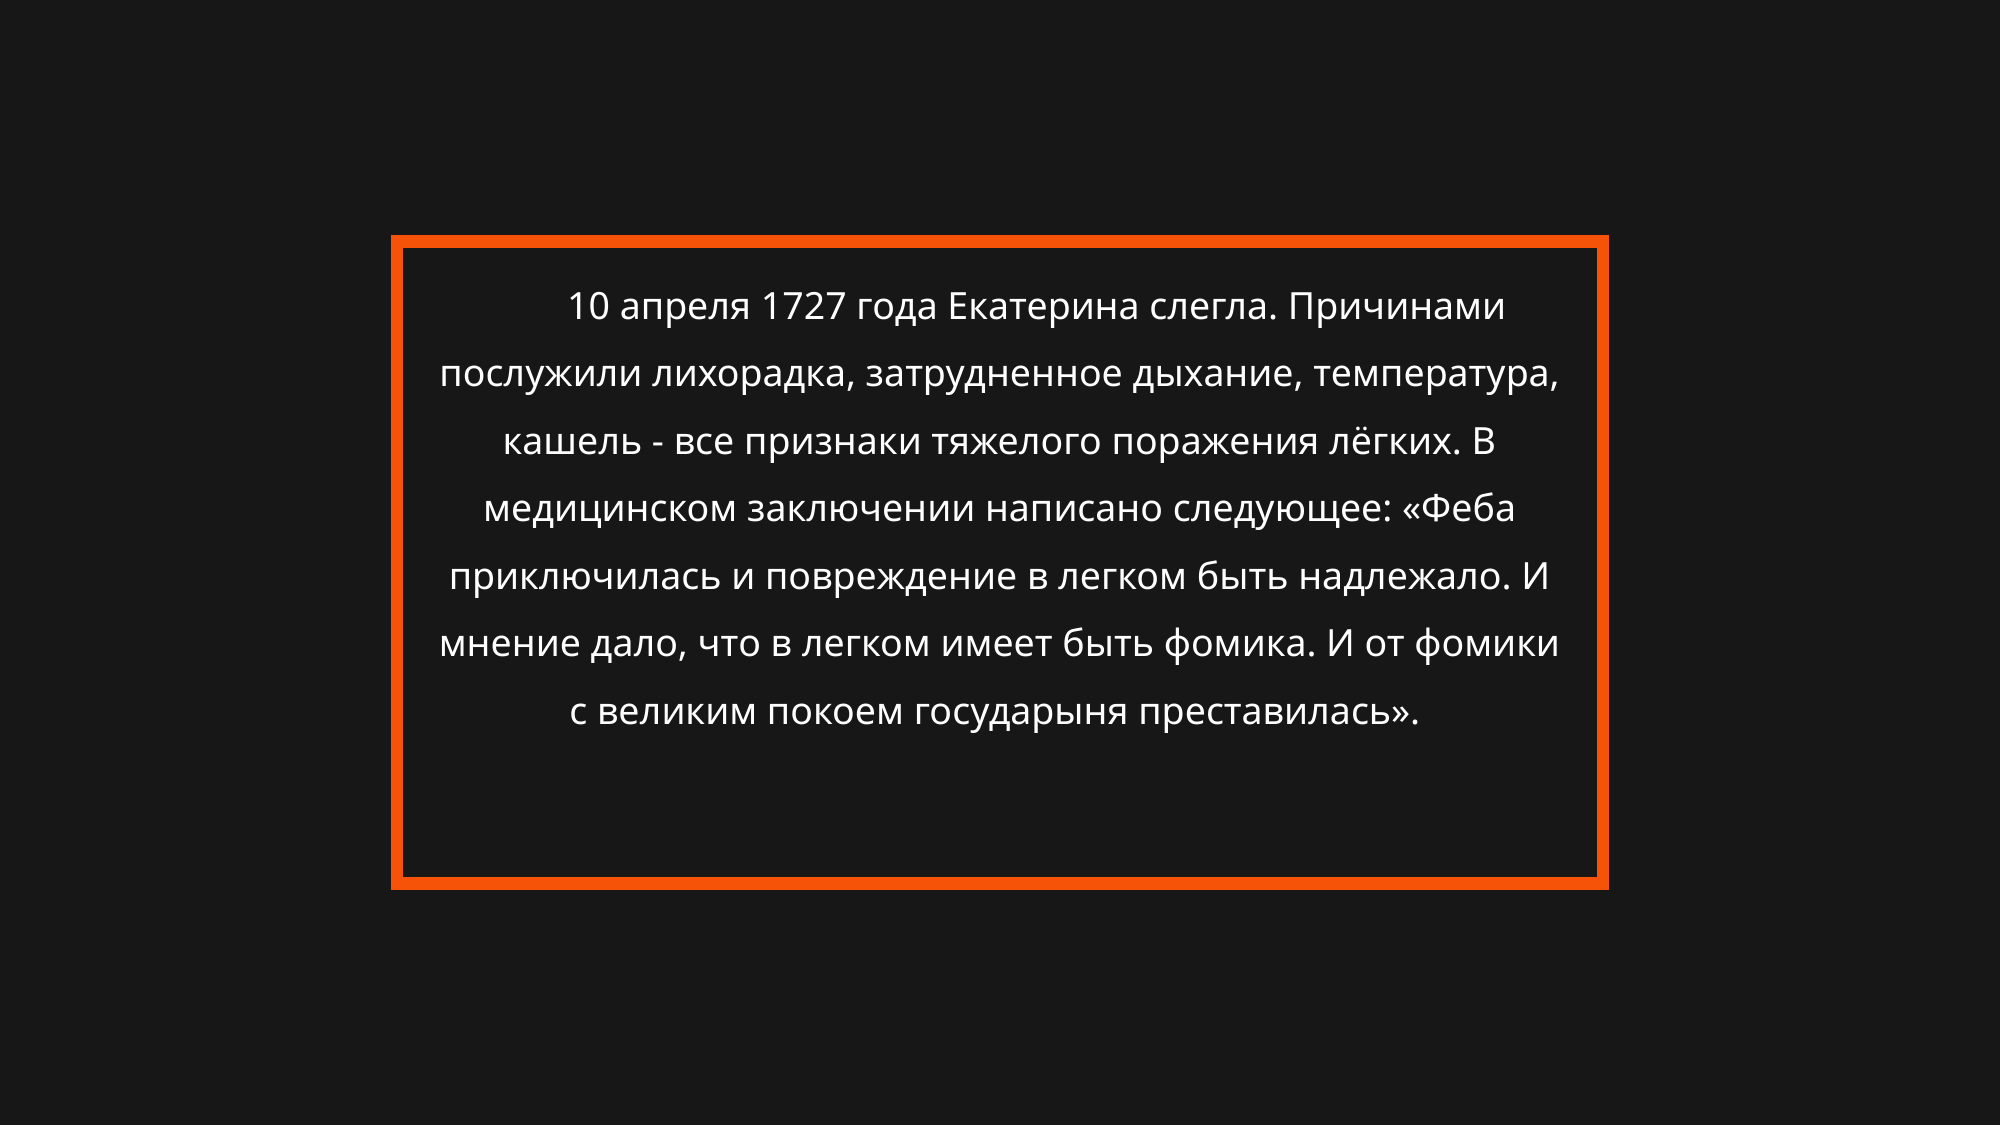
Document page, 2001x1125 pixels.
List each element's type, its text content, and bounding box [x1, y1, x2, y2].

text_box 10 апреля 1727 года Екатерина слегла. Причинами послужили лихорадка, затрудненное дыхание, температура, кашель - все признаки тяжелого поражения лёгких. В медицинском заключении написано следующее: «Феба приключилась и повреждение в легком быть надлежало. И мнение дало, что в легком имеет быть фомика. И от фомики с великим покоем государыня преставилась». [419, 252, 1581, 740]
text_box [396, 241, 1604, 884]
